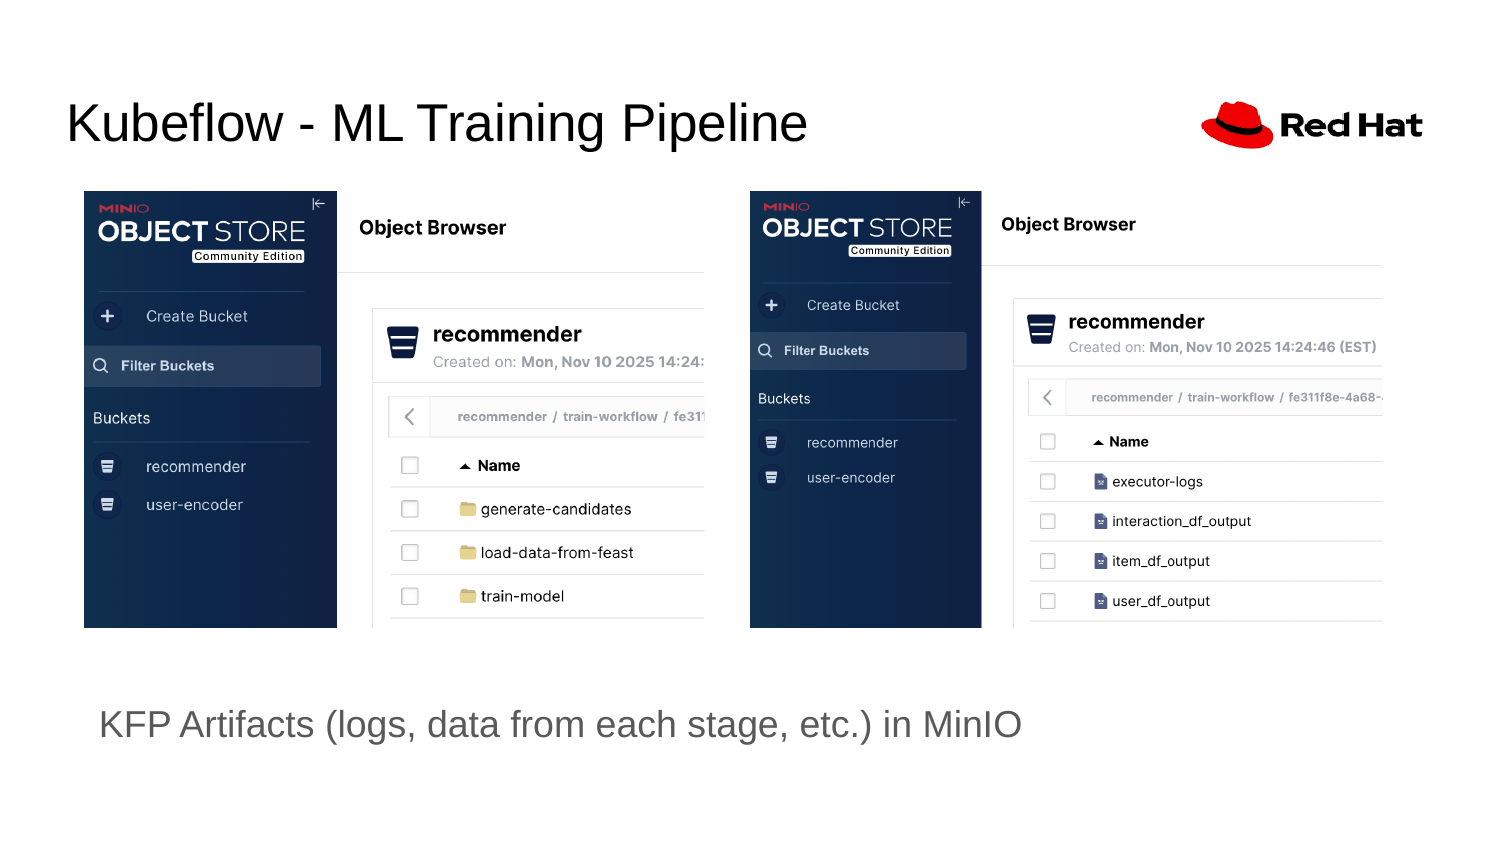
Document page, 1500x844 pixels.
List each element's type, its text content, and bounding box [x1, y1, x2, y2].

picture [83, 191, 705, 628]
title Kubeflow - ML Training Pipeline [51, 72, 1449, 167]
picture [749, 191, 1383, 628]
text_box KFP Artifacts (logs, data from each stage, etc.) in MinIO [84, 684, 1383, 760]
picture [1187, 90, 1465, 164]
